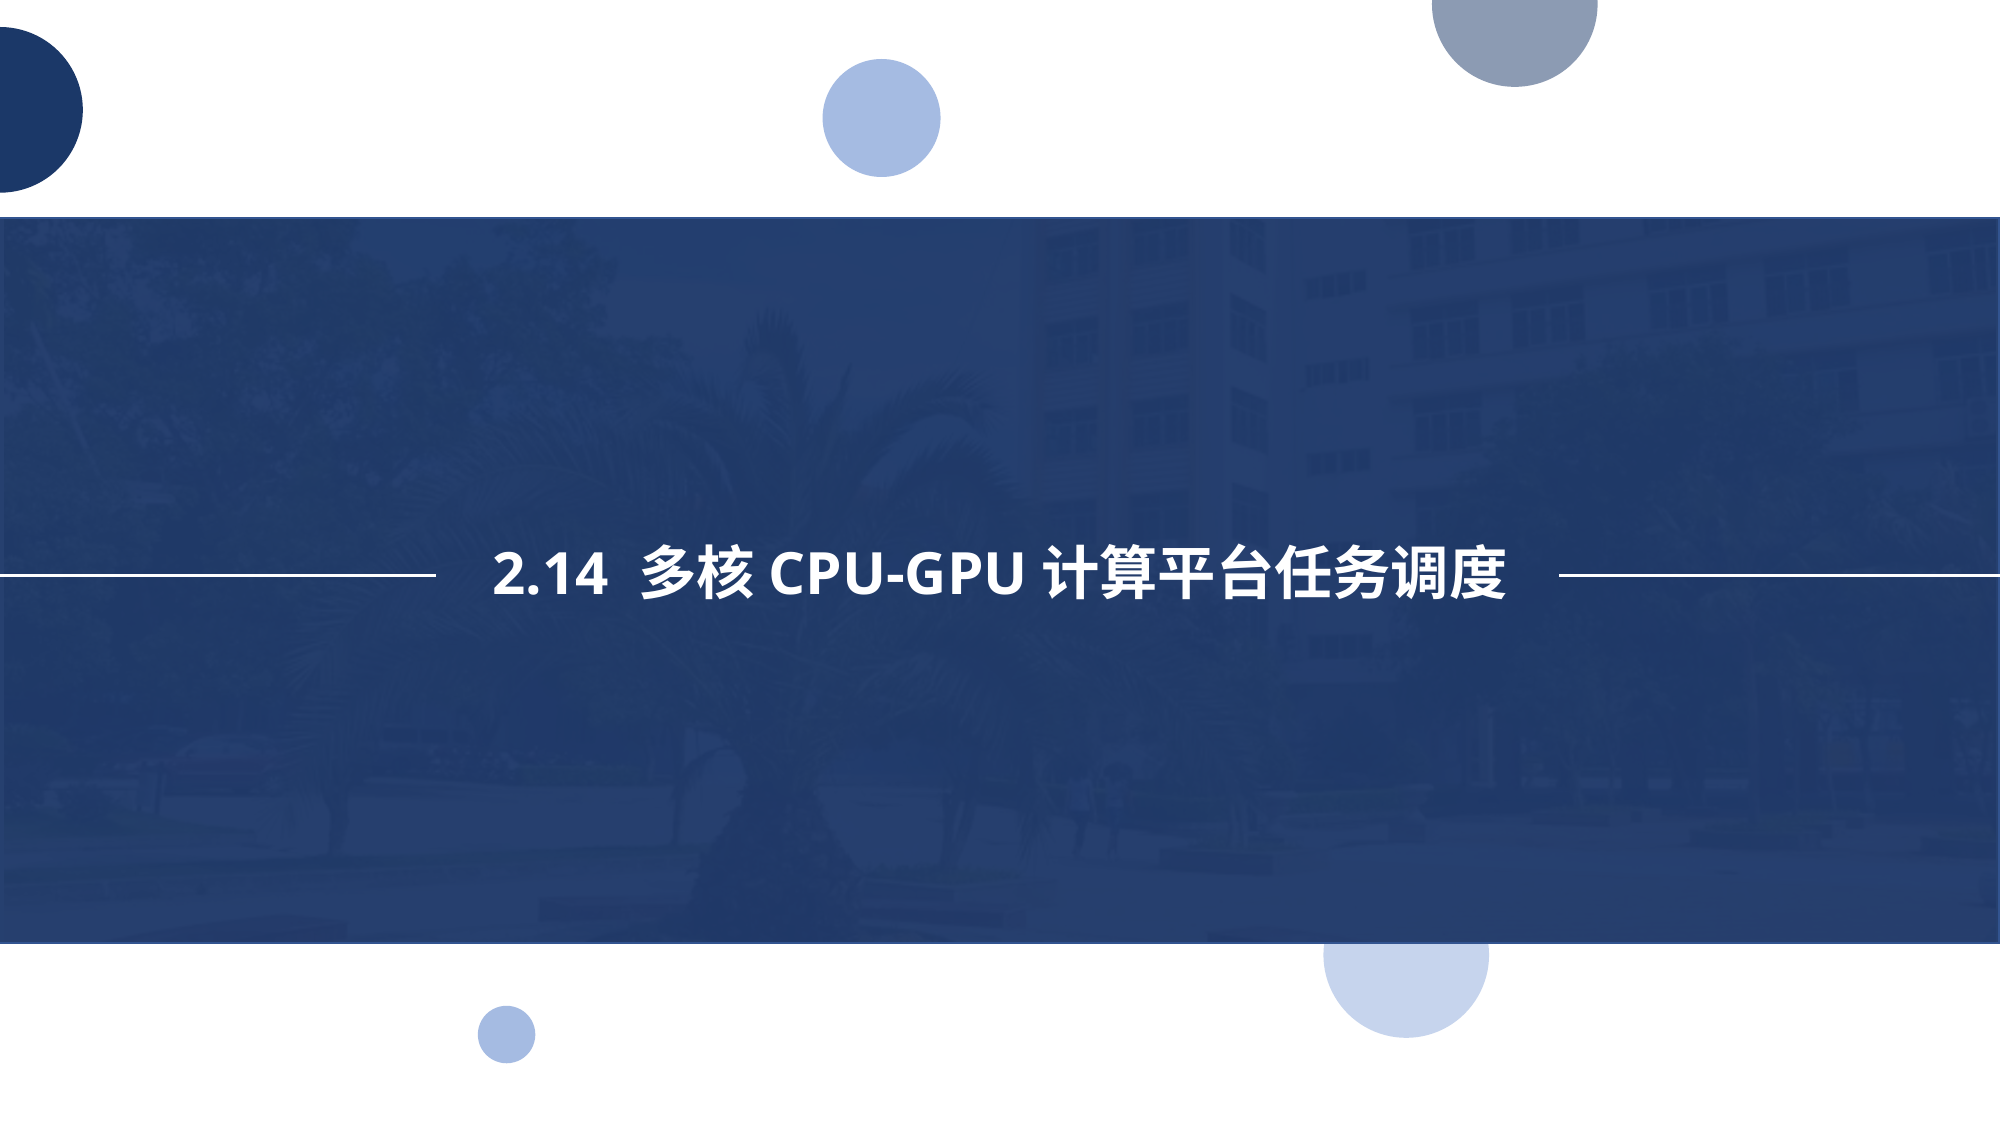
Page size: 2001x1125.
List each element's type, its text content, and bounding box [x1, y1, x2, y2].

title 2.14 多核CPU-GPU计算平台任务调度 [239, 466, 1761, 685]
